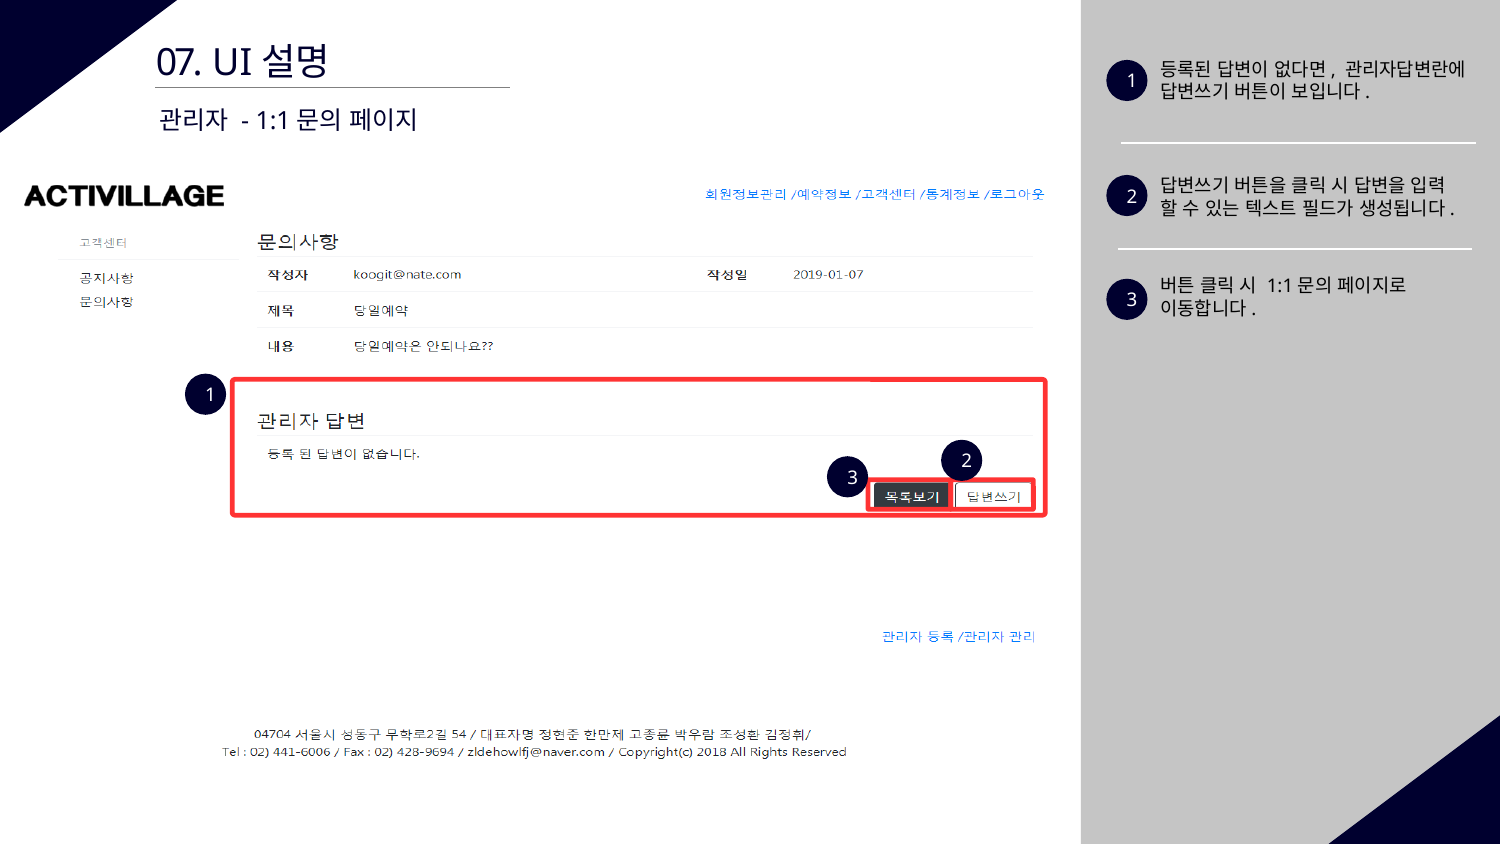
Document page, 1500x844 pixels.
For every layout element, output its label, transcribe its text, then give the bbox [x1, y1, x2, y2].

text_box 관리자 - 1:1문의 페이지 [144, 97, 434, 142]
text_box 답변쓰기 버튼을 클릭 시 답변을 입력 할 수 있는 텍스트 필드가 생성됩니다. [1145, 166, 1500, 227]
text_box 07. [141, 30, 218, 90]
text_box 버튼 클릭 시 1:1문의 페이지로 이동합니다. [1145, 266, 1500, 327]
text_box UI설명 [218, 30, 346, 87]
picture [13, 164, 1071, 782]
text_box 2 [1104, 172, 1150, 219]
text_box 3 [1104, 276, 1145, 322]
text_box 1 [1104, 57, 1145, 104]
text_box 등록된 답변이 없다면, 관리자답변란에 답변쓰기 버튼이 보입니다. [1145, 50, 1500, 110]
